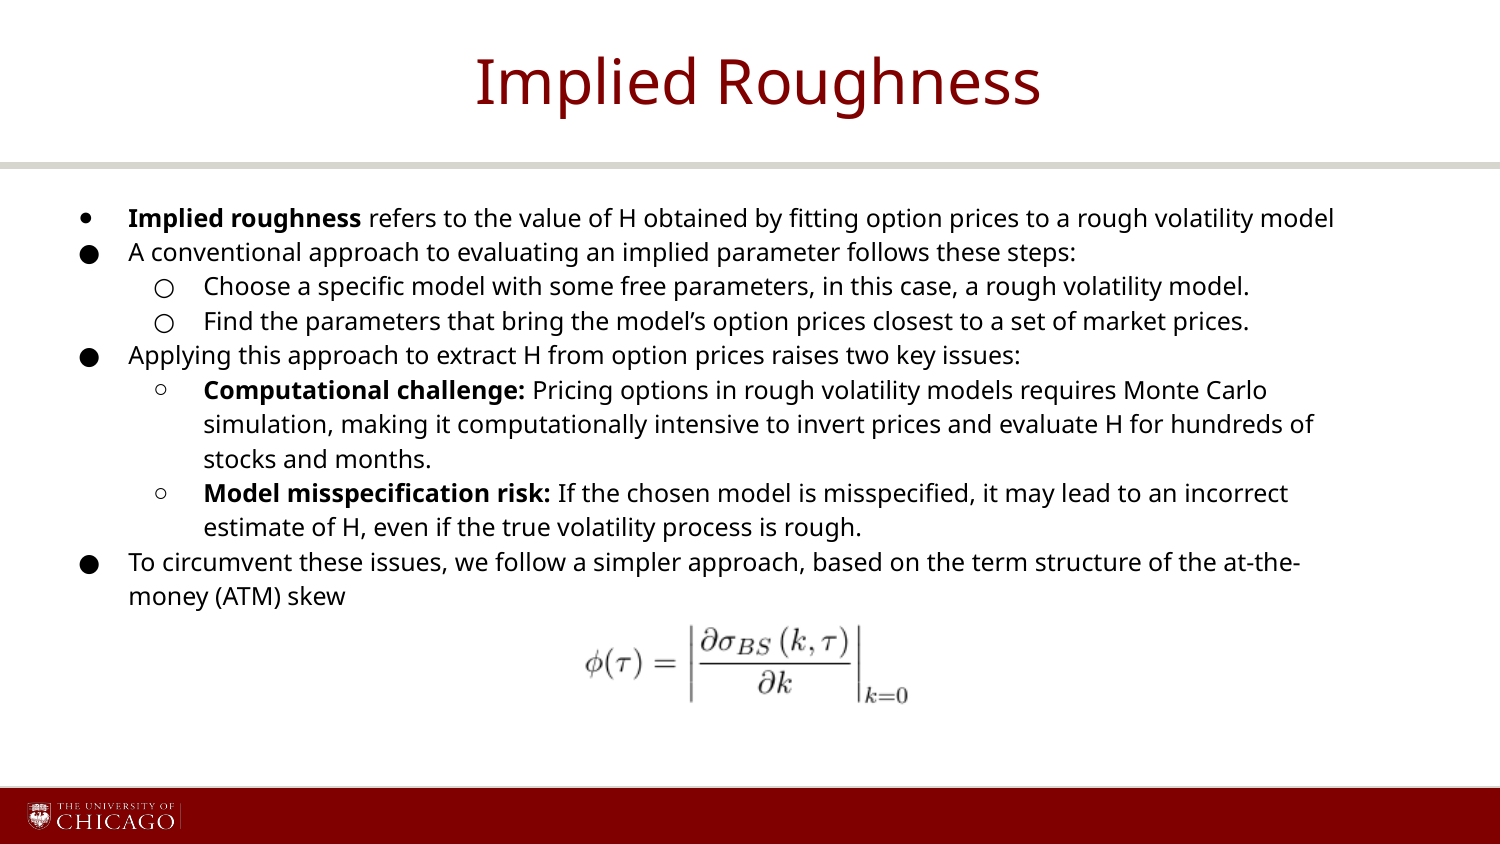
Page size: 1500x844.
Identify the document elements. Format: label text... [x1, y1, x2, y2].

picture [559, 609, 941, 713]
text_box Implied roughness refers to the value of H obtained by fitting option prices to a rough volatility model A conventional approach to evaluating an implied parameter follows these steps: Choose a specific model with some free parameters, in this case, a rough volatility model. Find the parameters that bring the model’s option prices closest to a set of market prices. Applying this approach to extract H from option prices raises two key issues: Computational challenge: Pricing options in rough volatility models requires Monte Carlo simulation, making it computationally intensive to invert prices and evaluate H for hundreds of stocks and months. Model misspecification risk: If the chosen model is misspecified, it may lead to an incorrect estimate of H, even if the true volatility process is rough. To circumvent these issues, we follow a simpler approach, based on the term structure of the at-the-money (ATM) skew [38, 182, 1387, 729]
picture [11, 788, 184, 844]
title Implied Roughness [0, 0, 1500, 169]
